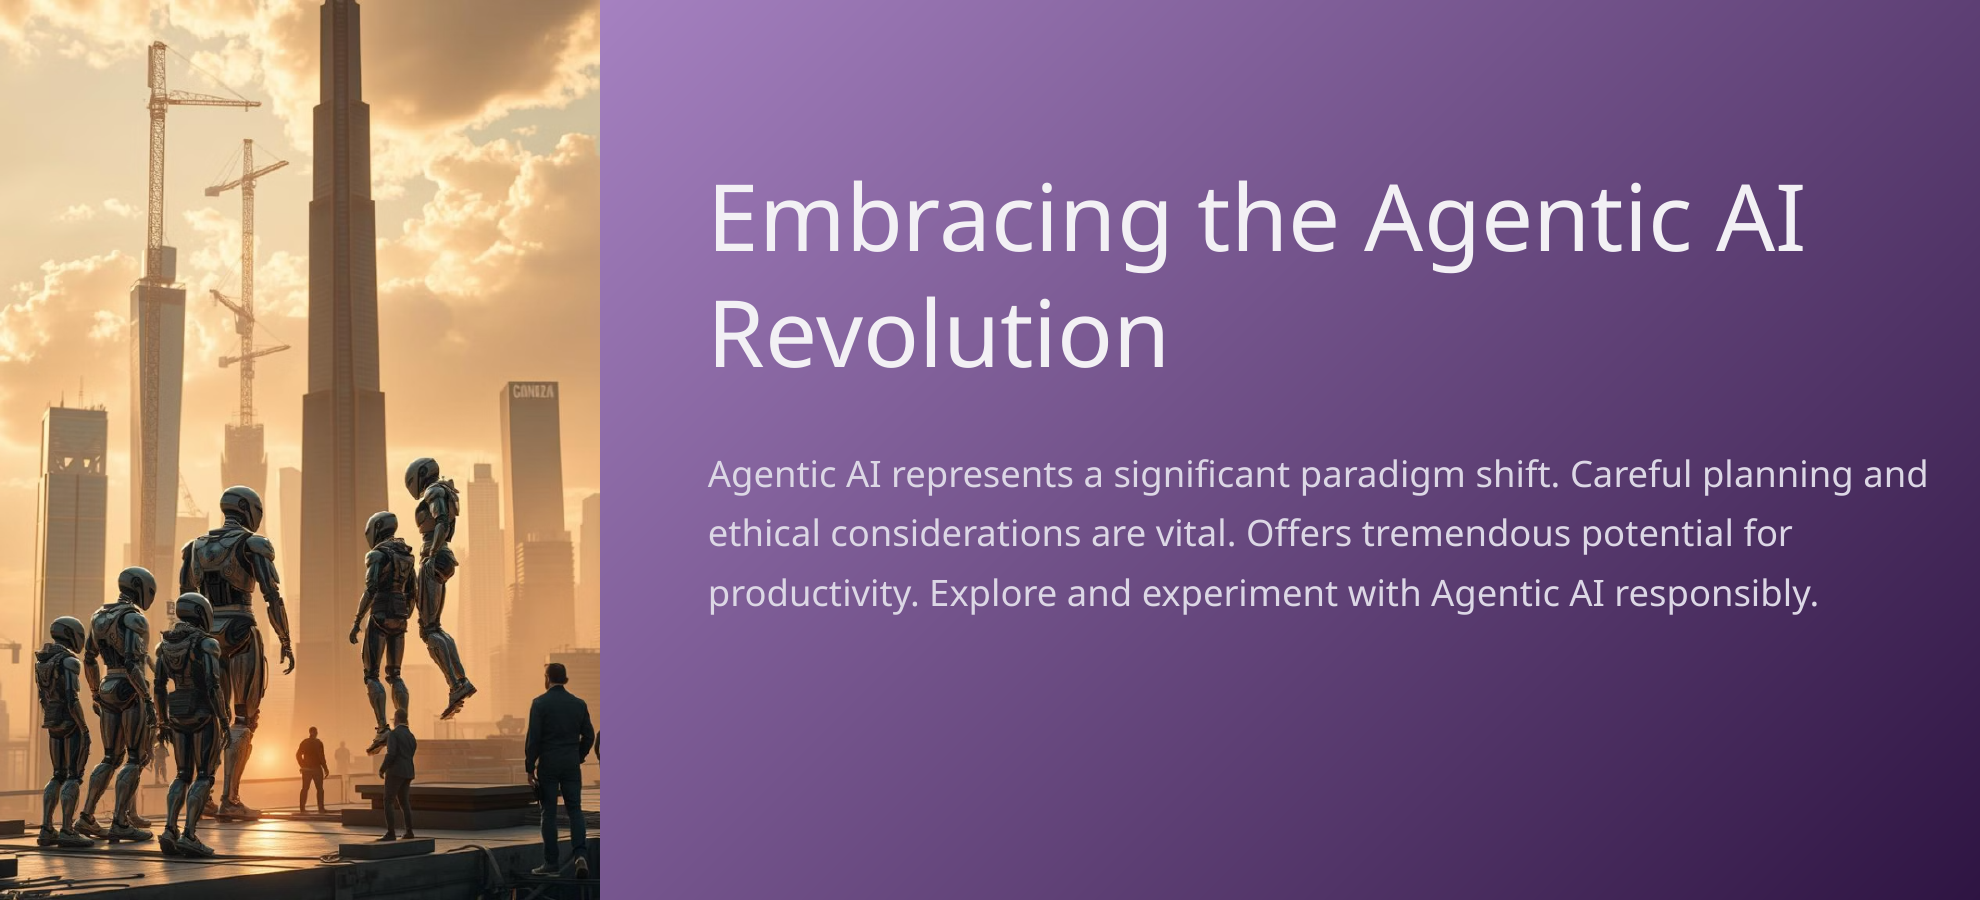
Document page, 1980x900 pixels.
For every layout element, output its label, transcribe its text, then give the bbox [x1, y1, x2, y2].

text_box Embracing the Agentic AI Revolution [707, 154, 1948, 387]
text_box Agentic AI represents a significant paradigm shift. Careful planning and ethical considerations are vital. Offers tremendous potential for productivity. Explore and experiment with Agentic AI responsibly. [707, 435, 1948, 614]
picture [0, 0, 600, 900]
